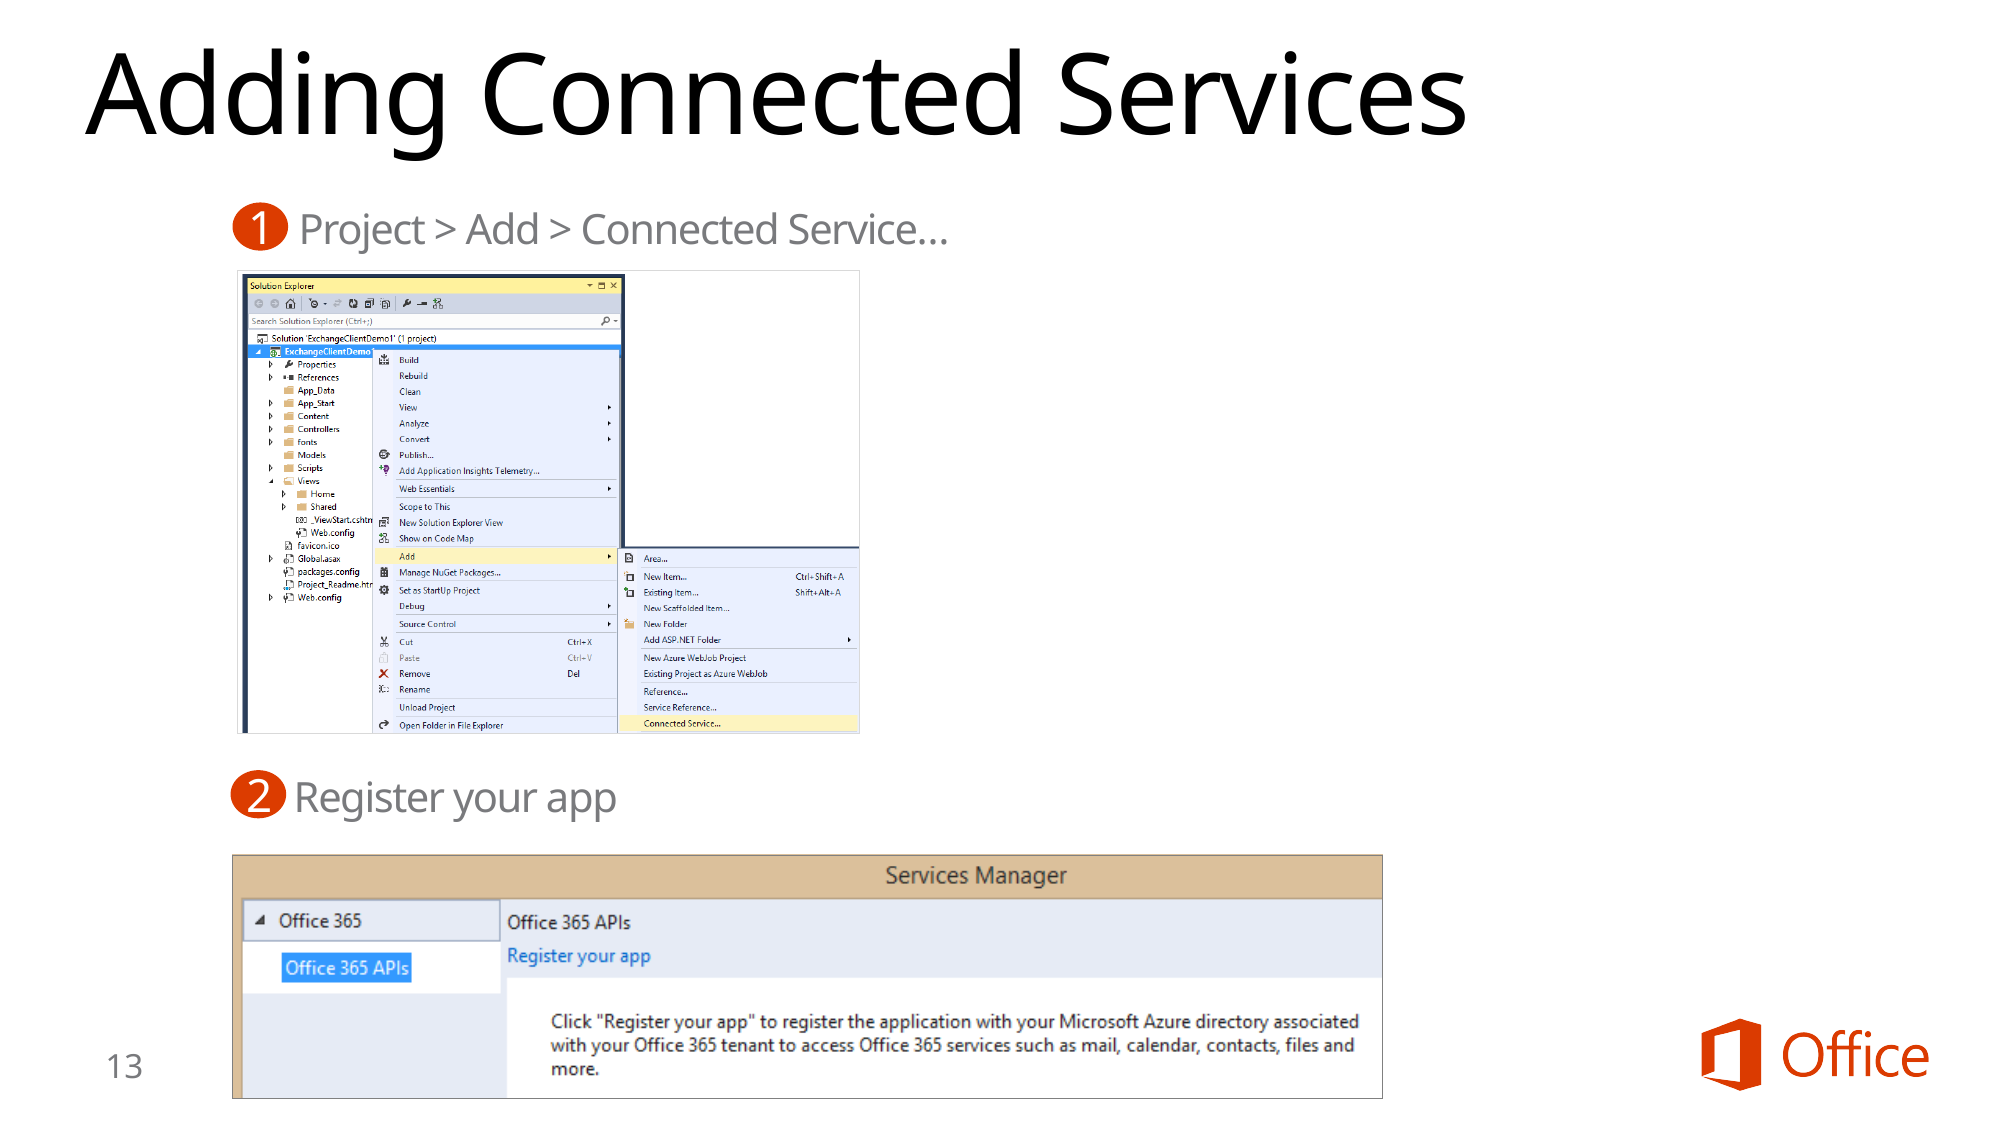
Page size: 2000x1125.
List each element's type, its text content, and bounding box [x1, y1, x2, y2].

picture [232, 854, 1383, 1099]
text_box 2 [229, 769, 287, 820]
text_box Register your app [293, 770, 618, 821]
picture [237, 270, 860, 734]
slide_number 13 [85, 1049, 178, 1086]
title Adding Connected Services [85, 37, 1914, 161]
text_box 1 [231, 201, 289, 252]
text_box Project > Add > Connected Service… [298, 202, 950, 253]
picture [1670, 987, 1960, 1122]
